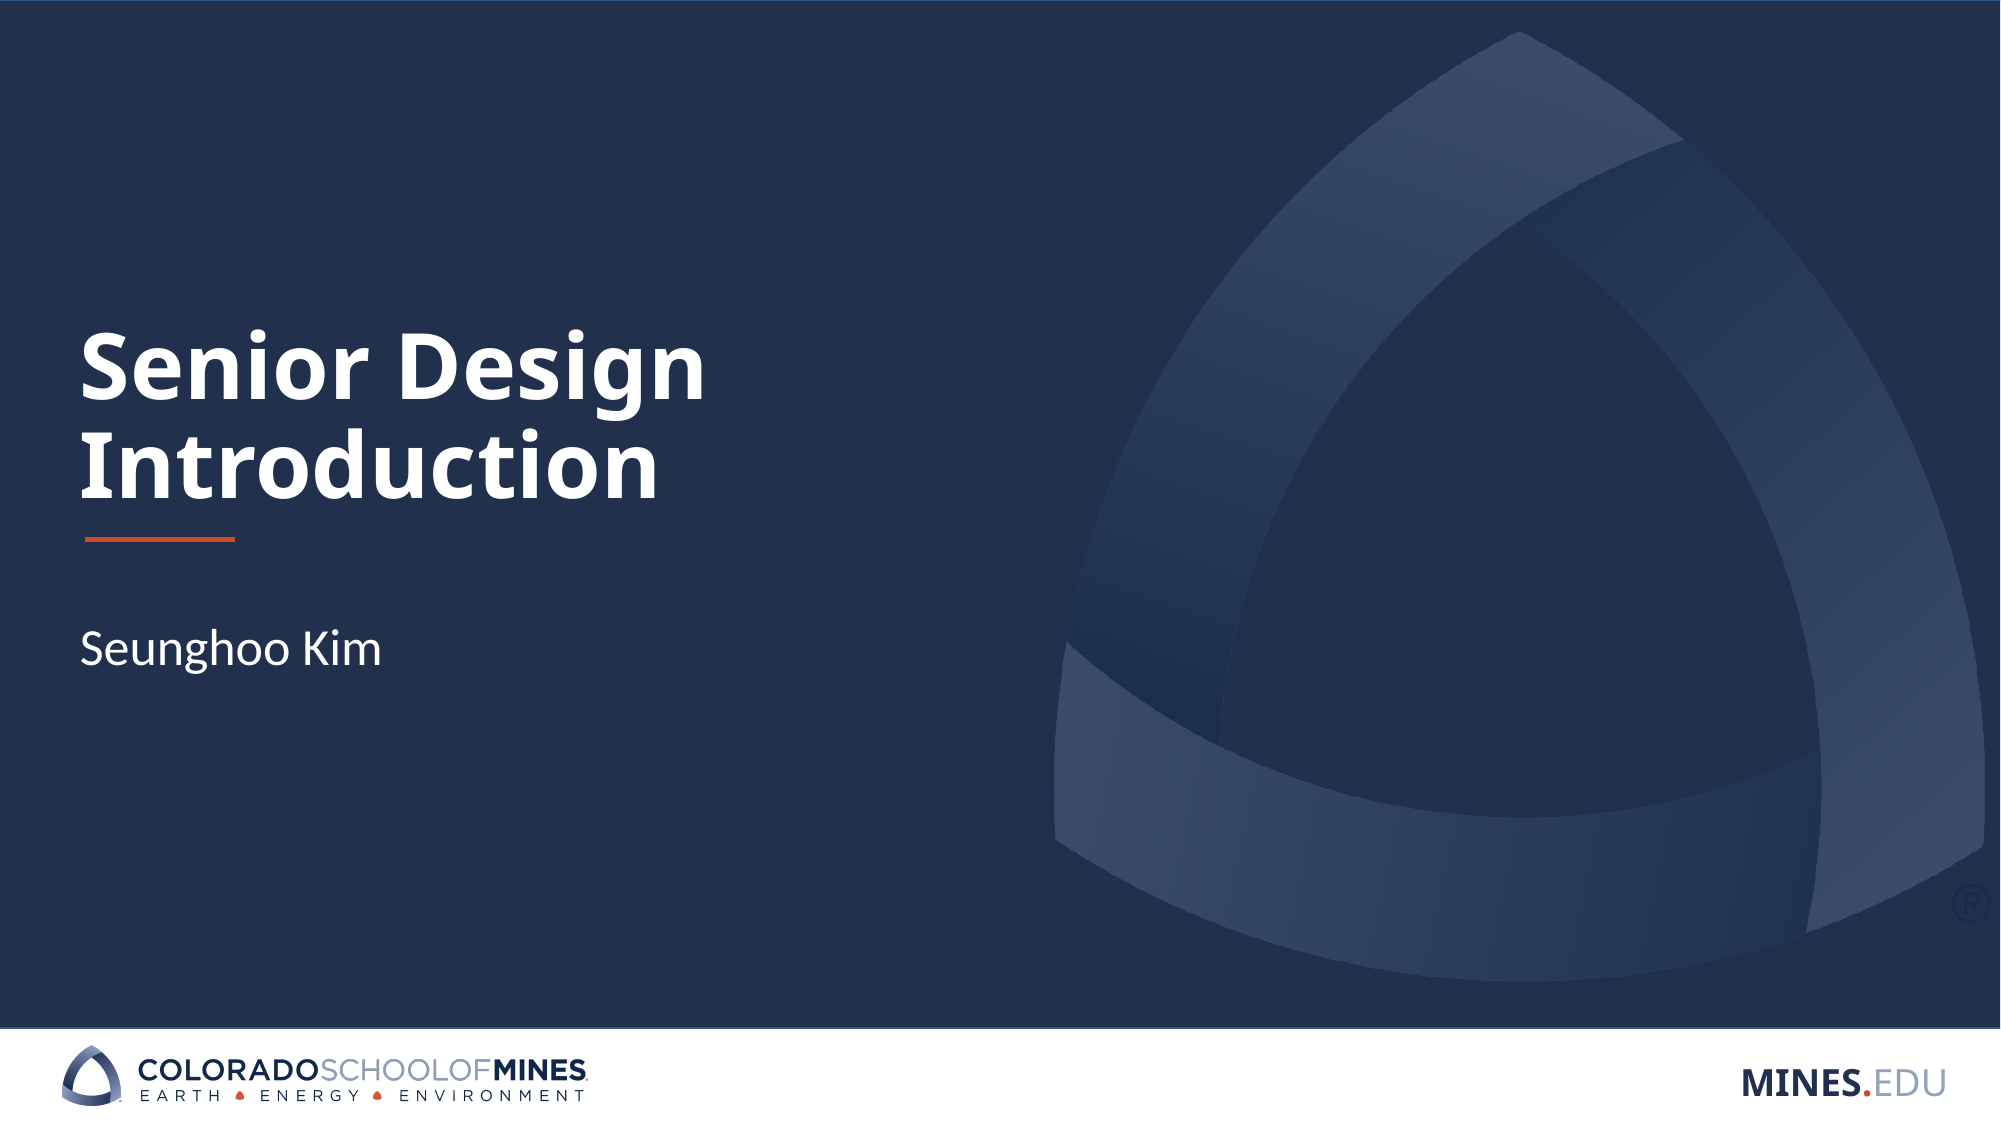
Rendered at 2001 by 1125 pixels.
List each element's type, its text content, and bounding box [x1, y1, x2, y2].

title Senior Design Introduction [64, 326, 1838, 512]
picture [62, 1045, 588, 1106]
subtitle Seunghoo Kim [64, 613, 1565, 703]
